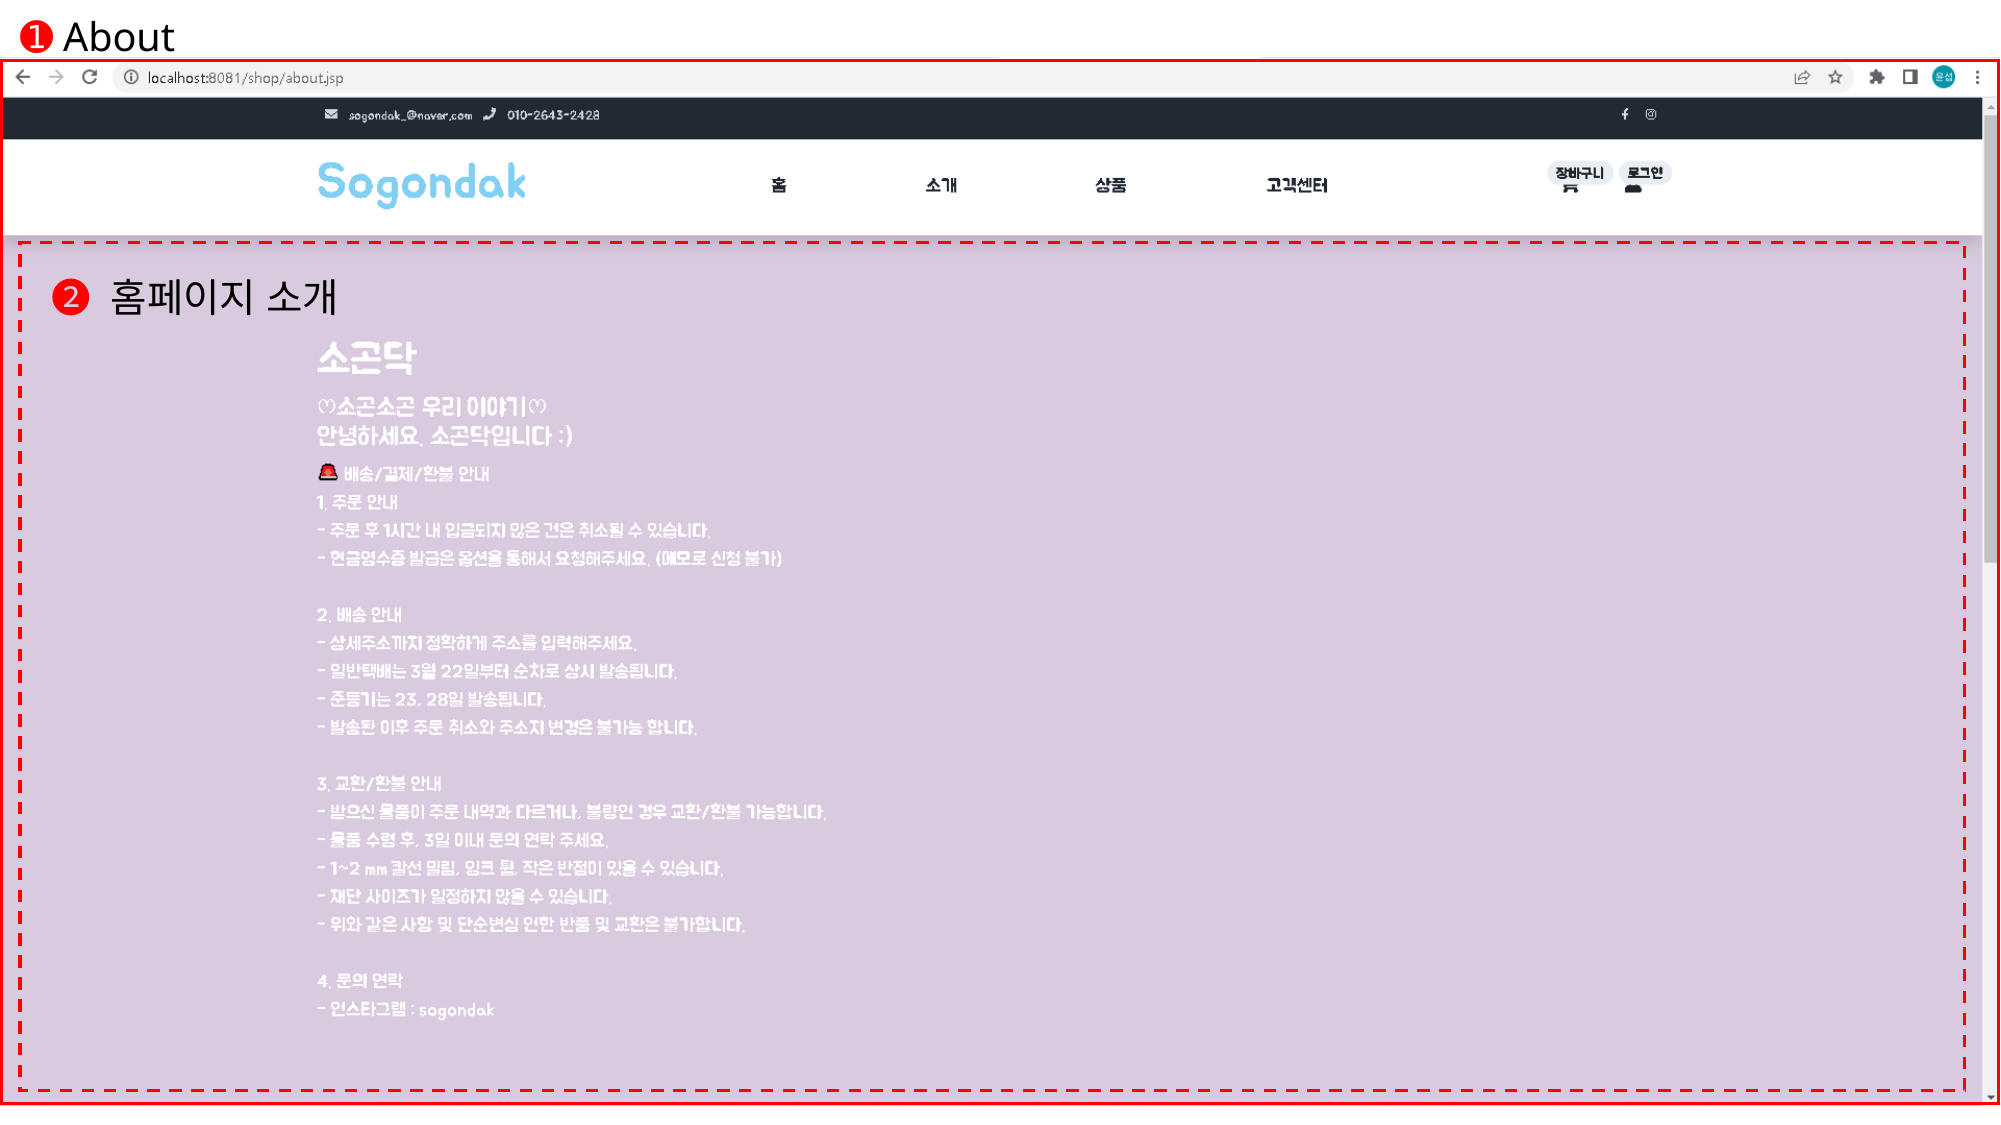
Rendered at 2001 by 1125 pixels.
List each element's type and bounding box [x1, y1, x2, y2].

picture [0, 57, 2000, 1106]
text_box [19, 242, 1965, 1091]
text_box [1, 11, 1999, 1104]
